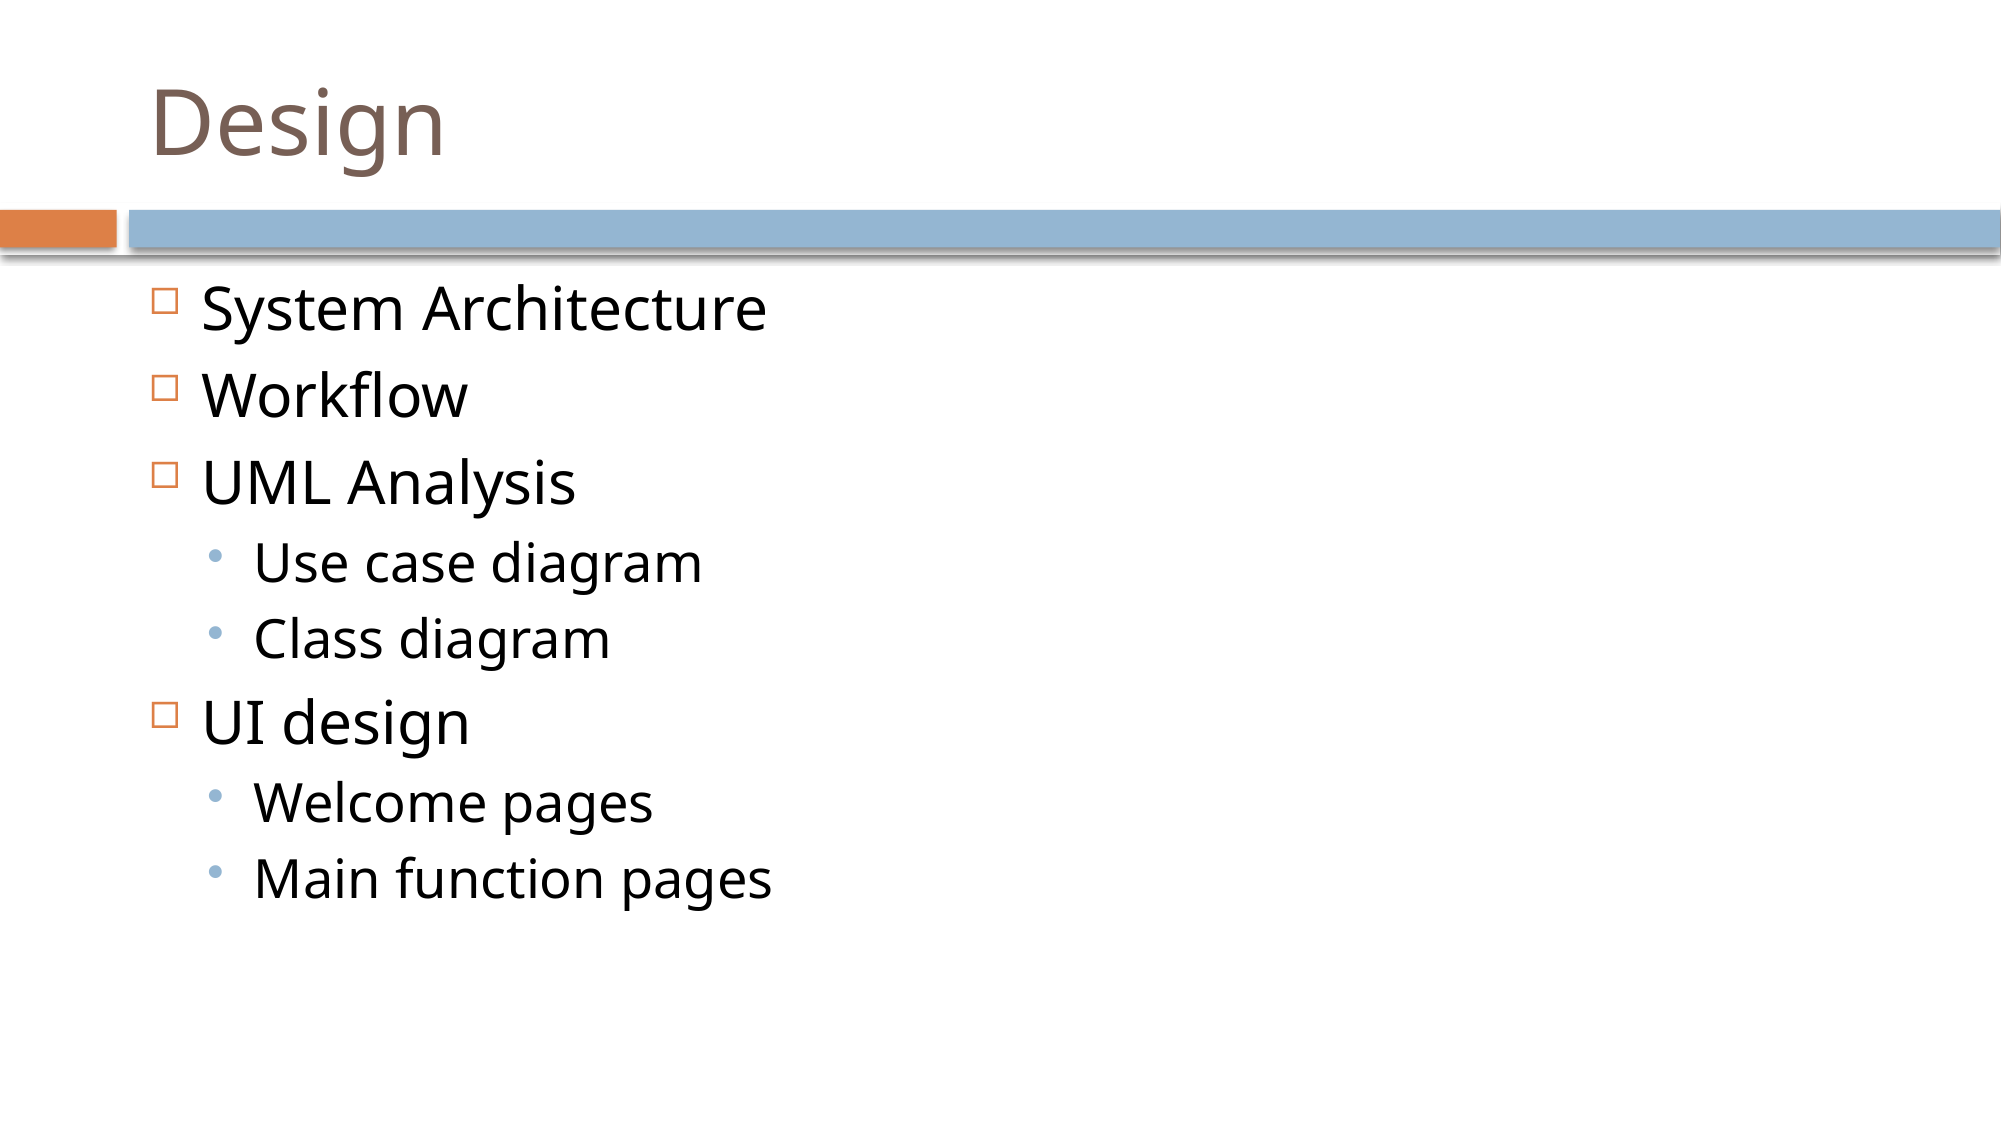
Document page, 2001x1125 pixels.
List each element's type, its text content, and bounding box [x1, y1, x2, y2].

title Design [133, 37, 1918, 200]
list System Architecture Workflow UML Analysis Use case diagram Class diagram UI design Welcome pages Main function pages [133, 262, 1918, 1000]
